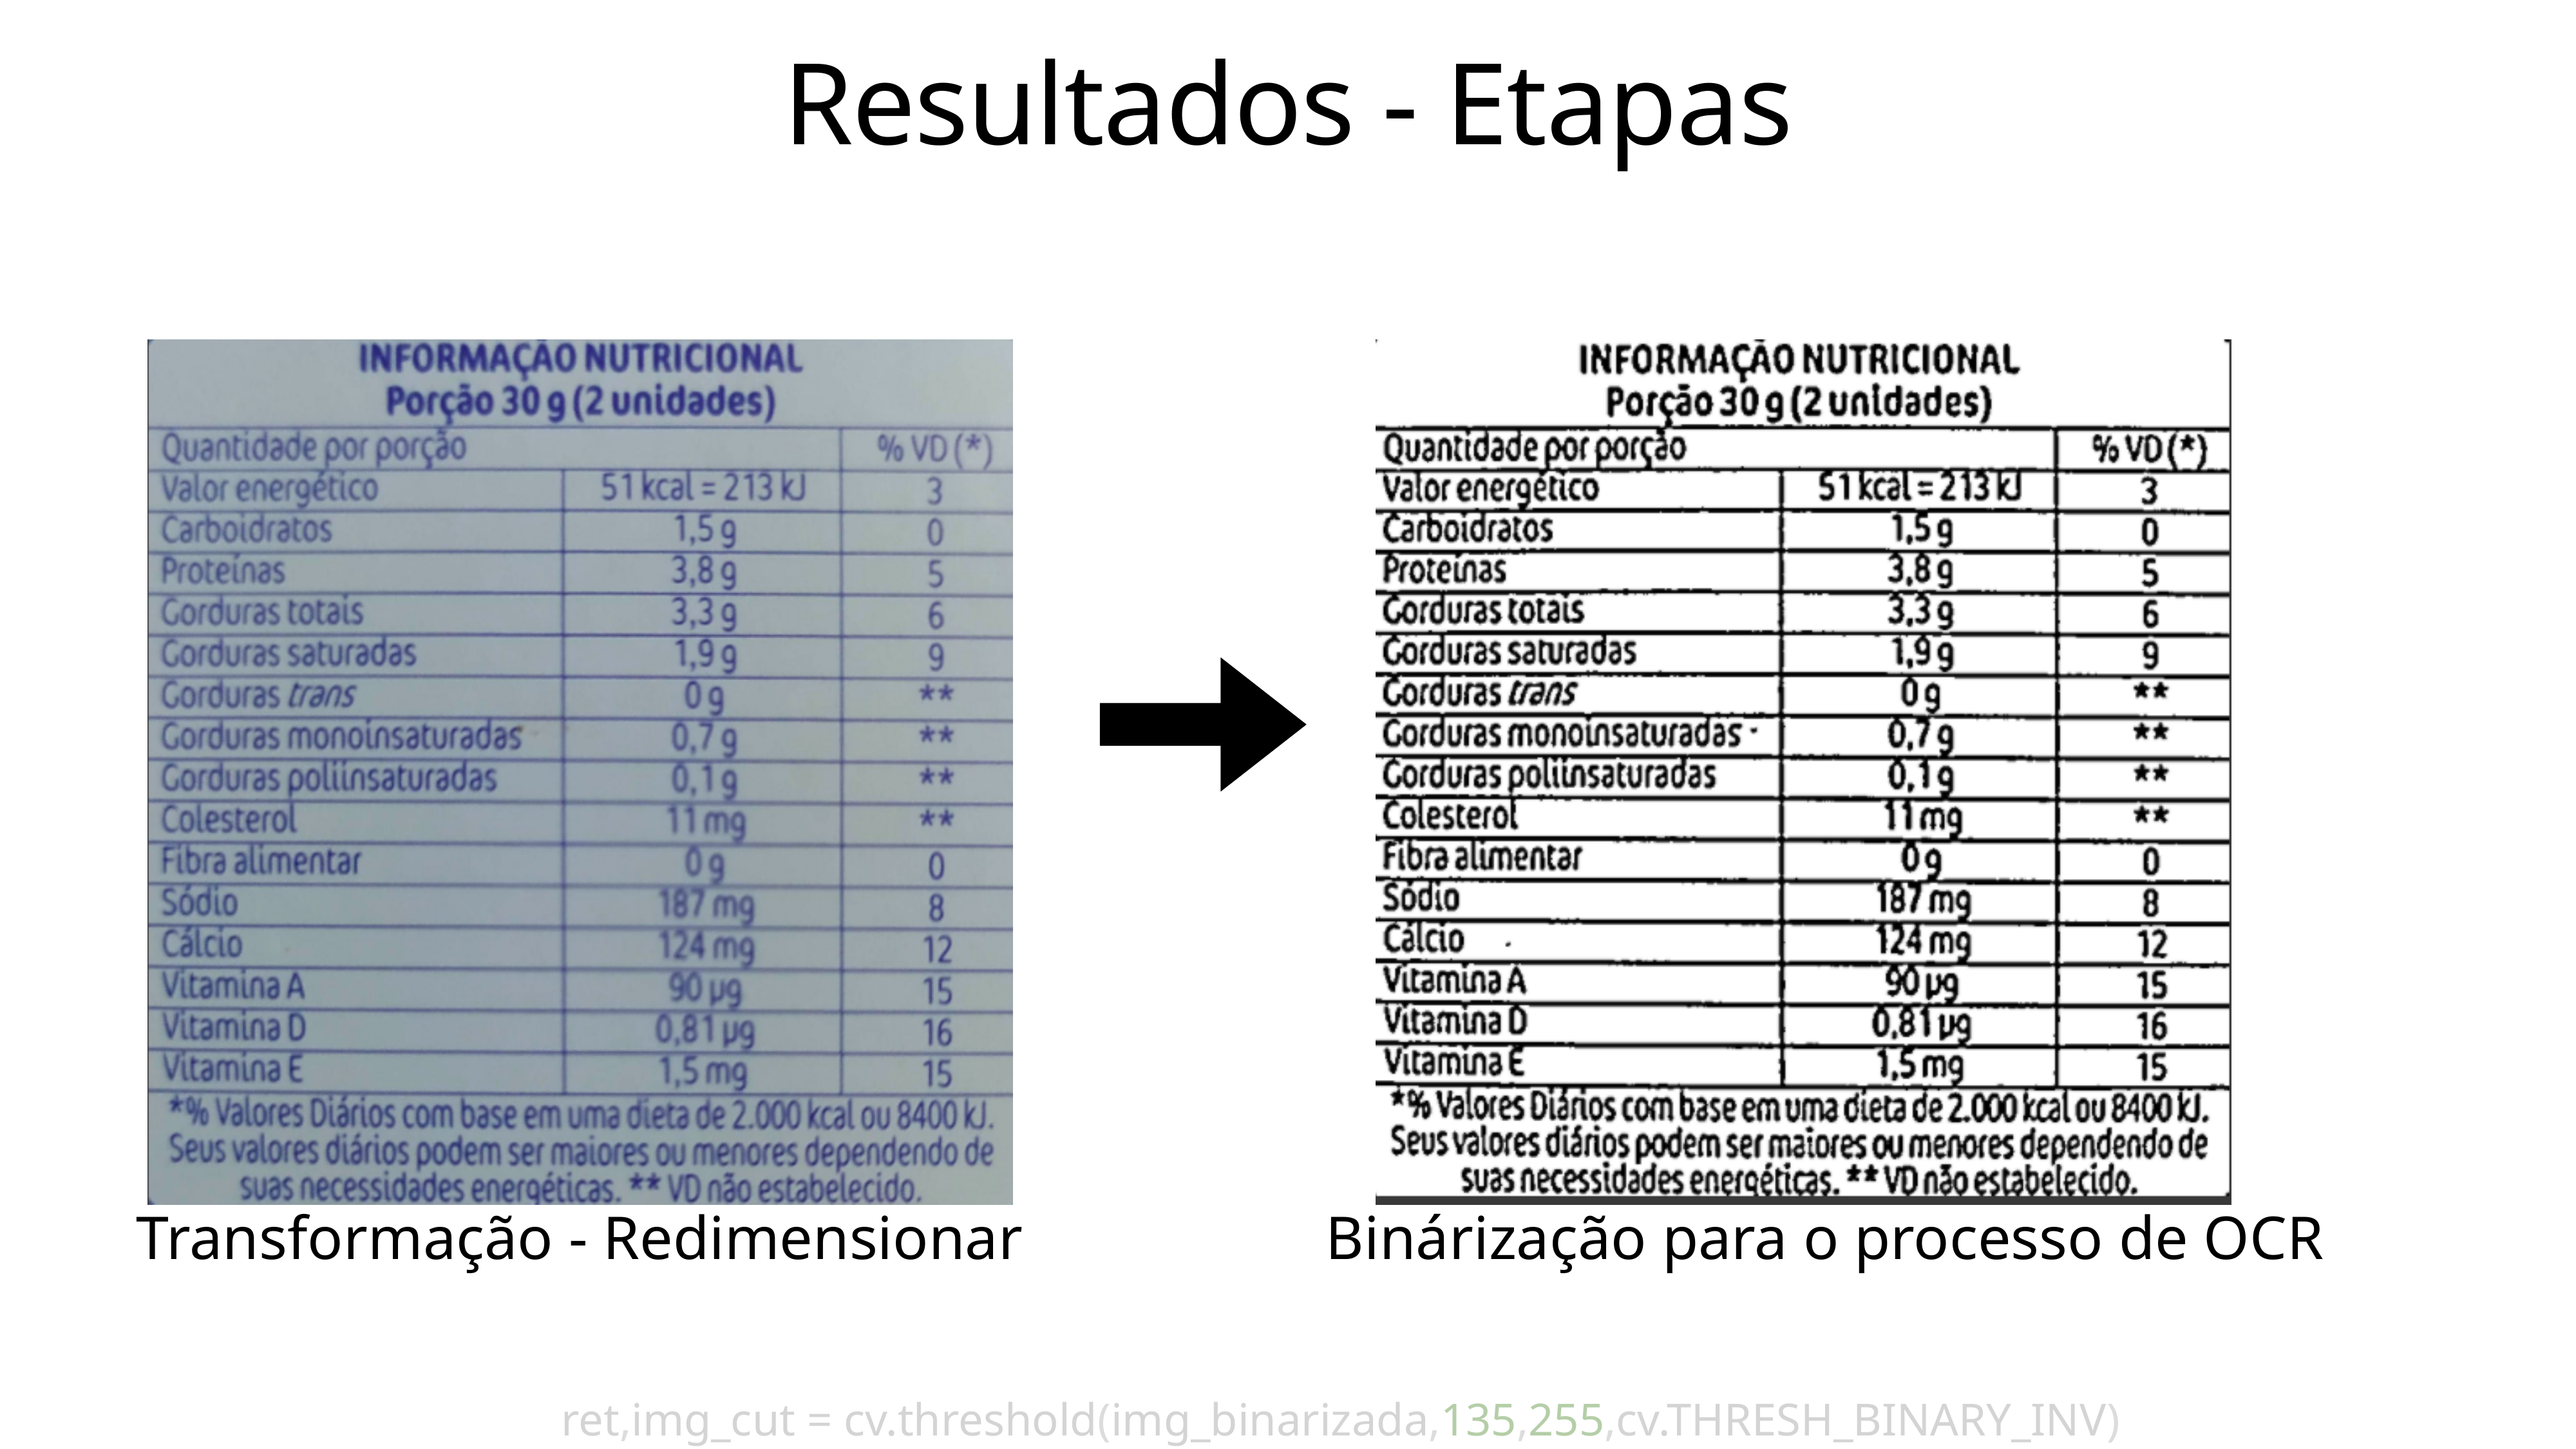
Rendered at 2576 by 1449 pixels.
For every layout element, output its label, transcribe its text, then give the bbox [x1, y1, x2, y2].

text_box ret,img_cut = cv.threshold(img_binarizada,135,255,cv.THRESH_BINARY_INV) [556, 1361, 2126, 1449]
title Resultados - Etapas [128, 52, 2448, 236]
text_box Transformação - Redimensionar [131, 1203, 1029, 1278]
picture [147, 339, 1013, 1205]
text_box [1099, 657, 1307, 792]
picture [1376, 339, 2231, 1205]
text_box Binárização para o processo de OCR [1320, 1203, 2331, 1278]
